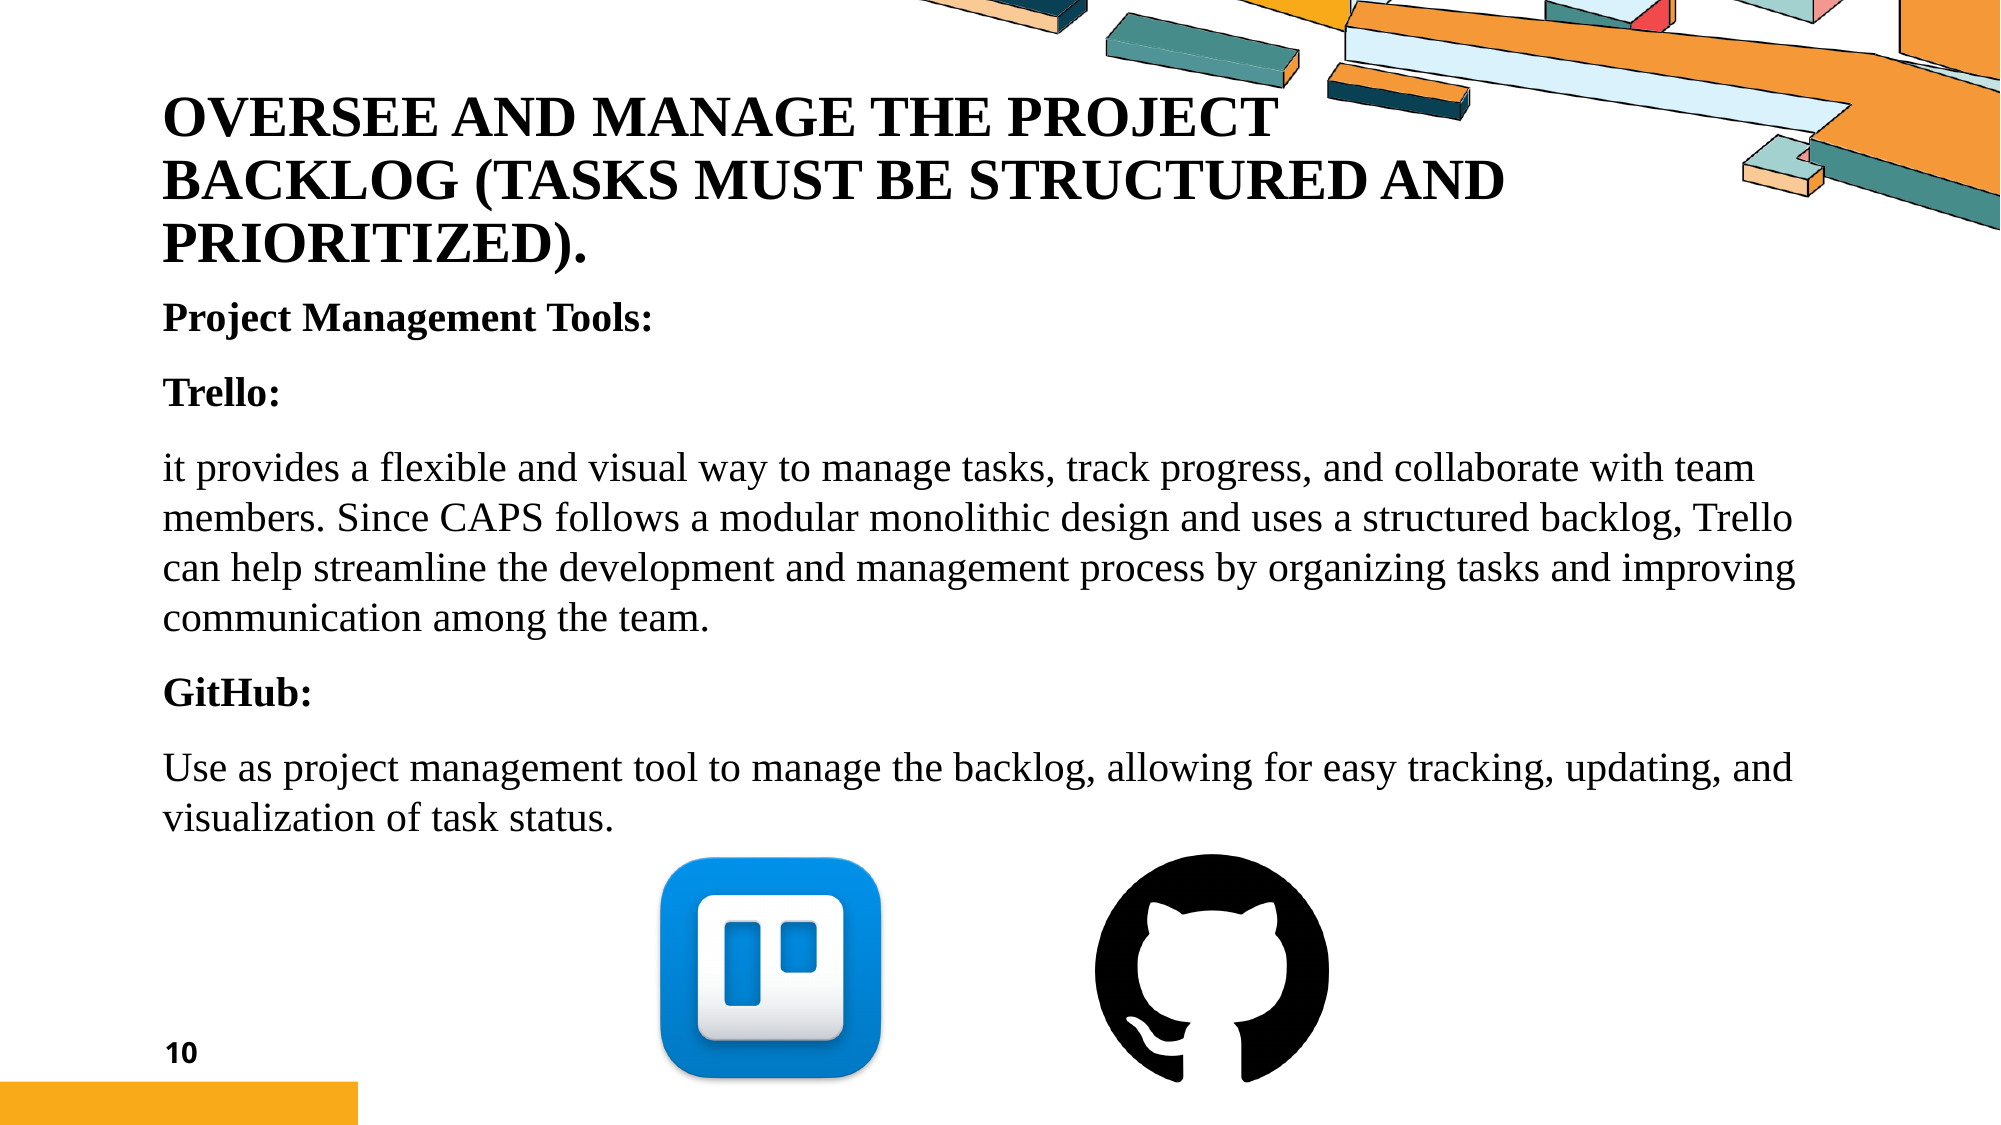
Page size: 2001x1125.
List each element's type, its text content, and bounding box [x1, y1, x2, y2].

list Project Management Tools: Trello: it provides a flexible and visual way to manage tasks, track progress, and collaborate with team members. Since CAPS follows a modular monolithic design and uses a structured backlog, Trello can help streamline the development and management process by organizing tasks and improving communication among the team. GitHub: Use as project management tool to manage the backlog, allowing for easy tracking, updating, and visualization of task status. [147, 282, 1823, 852]
slide_number 10 [149, 1024, 345, 1085]
title Oversee and manage the project backlog (tasks must be structured and prioritized). [147, 77, 1539, 282]
picture [633, 830, 908, 1105]
picture [816, 0, 2000, 236]
picture [1095, 851, 1329, 1085]
